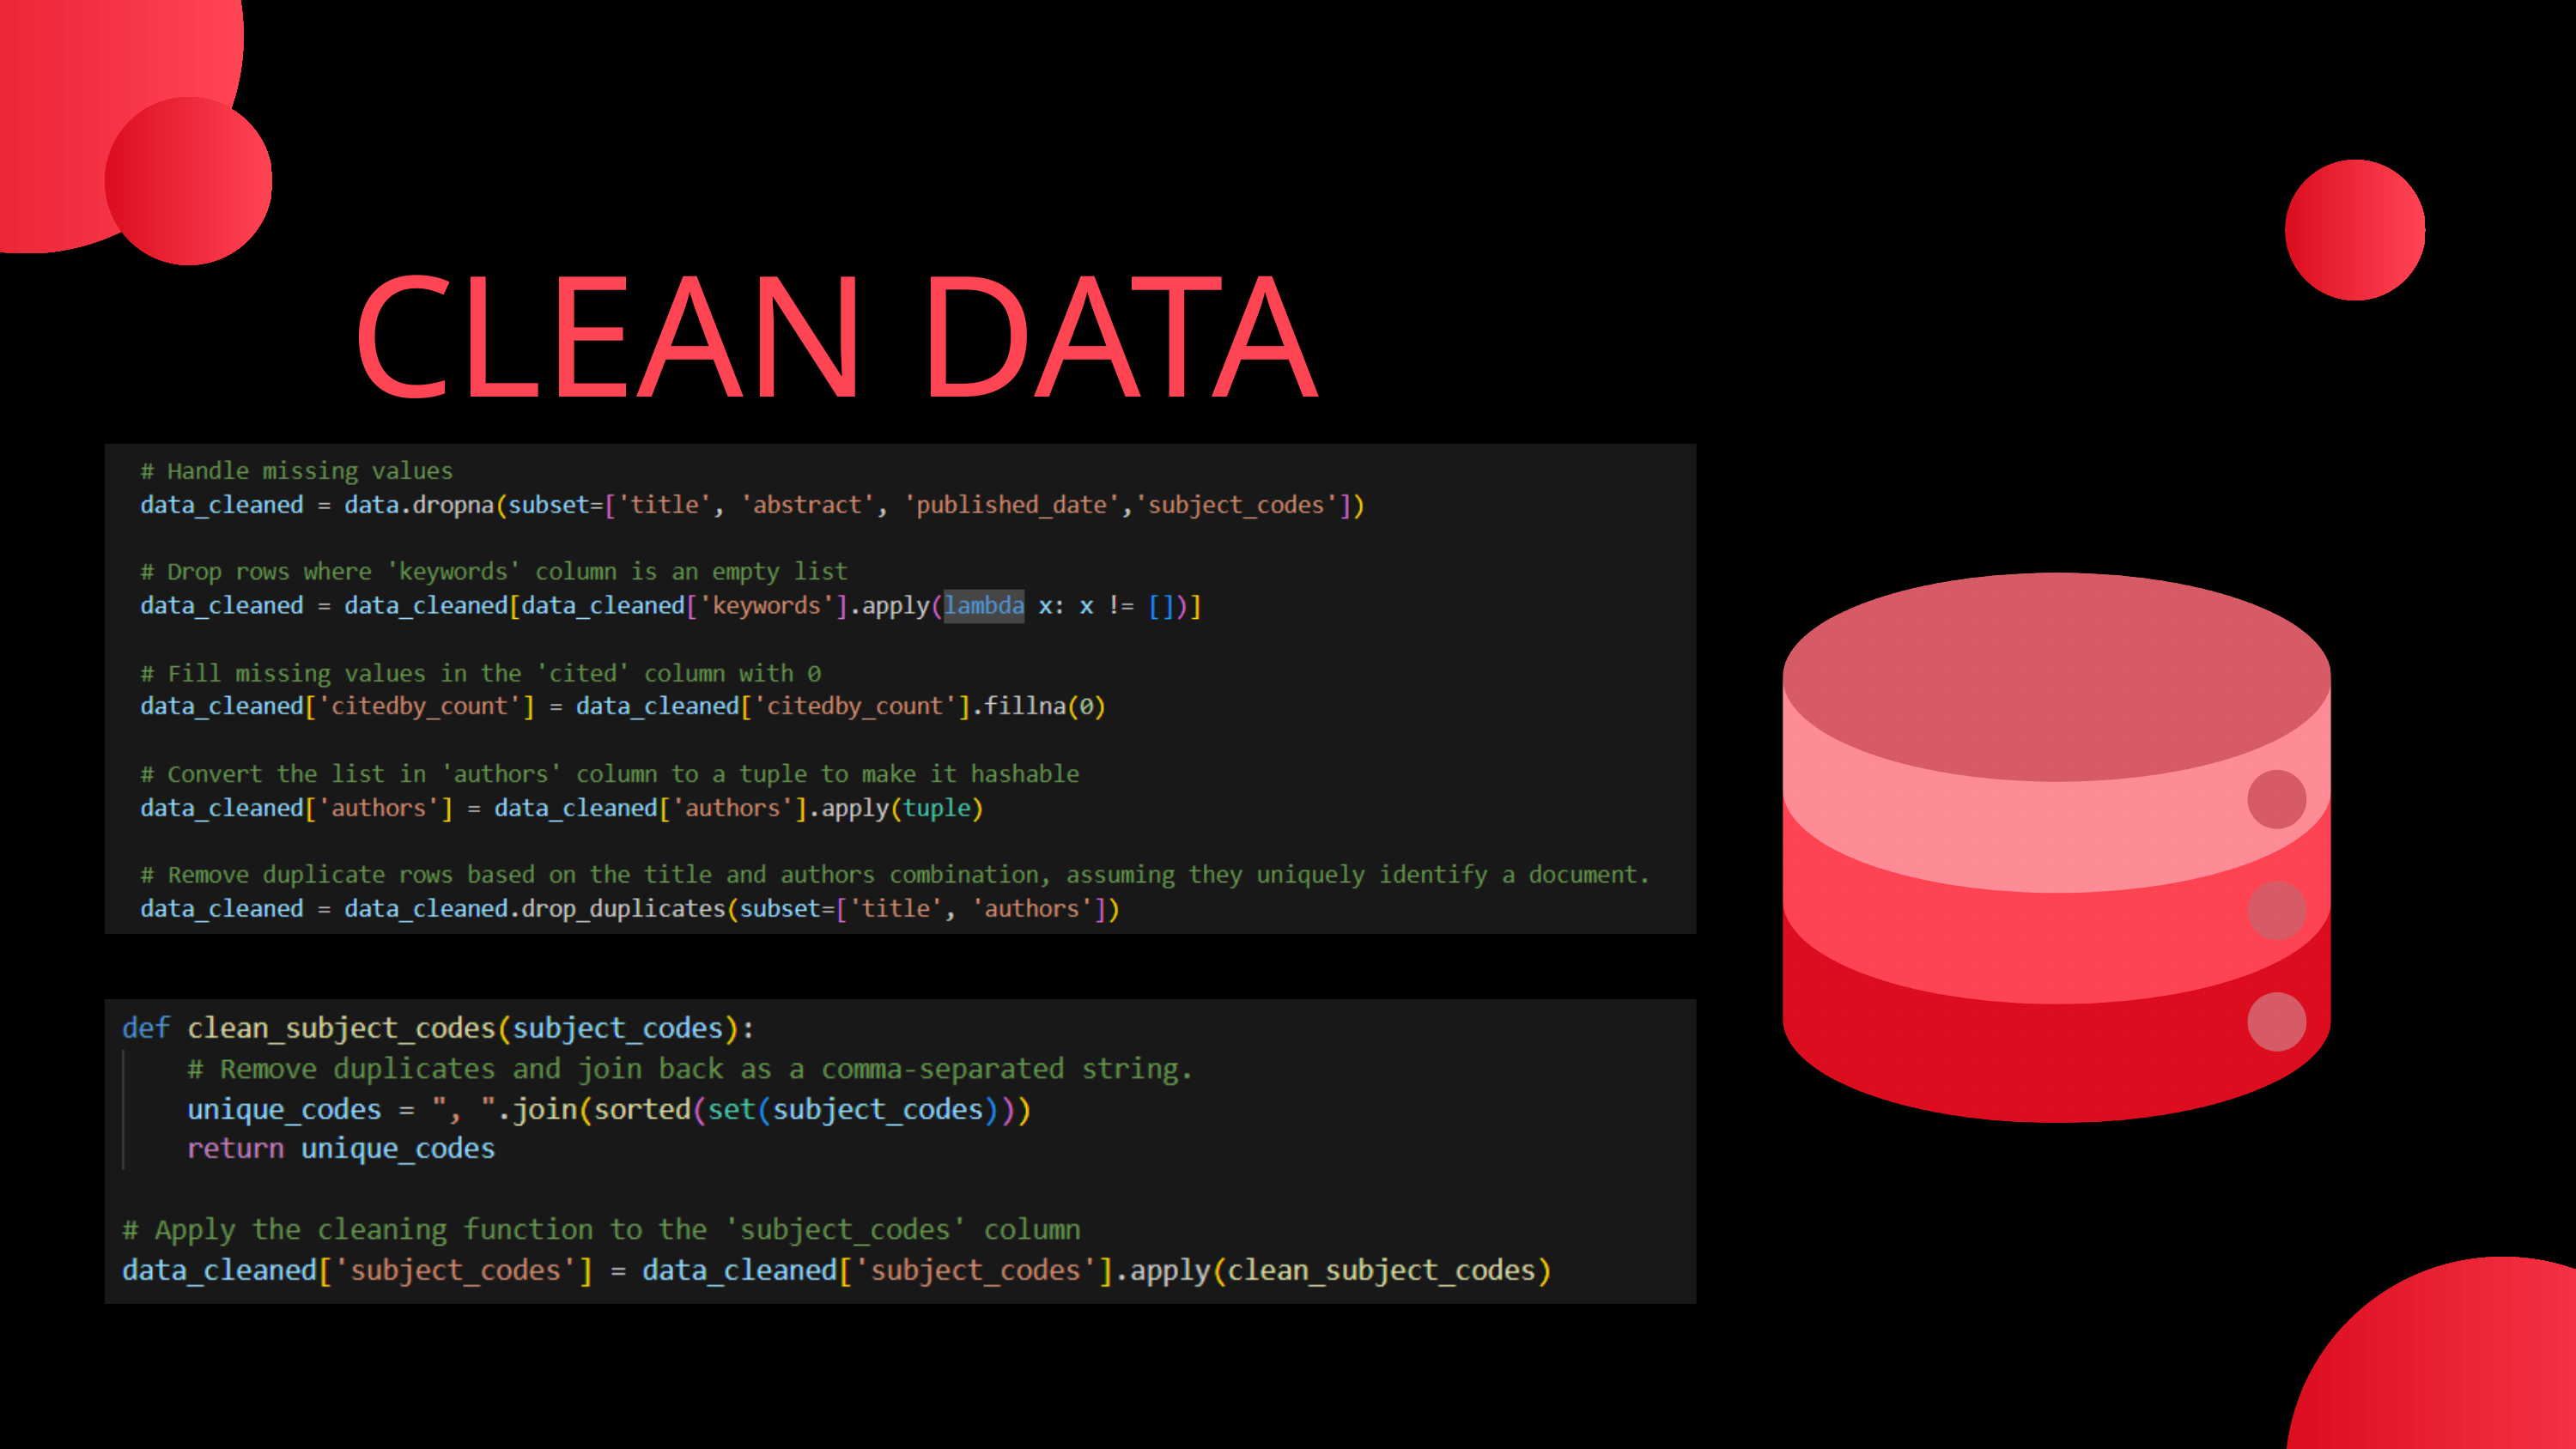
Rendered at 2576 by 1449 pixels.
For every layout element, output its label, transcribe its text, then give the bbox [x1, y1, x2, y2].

text_box [104, 444, 1697, 934]
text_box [0, 0, 244, 254]
text_box CLEAN DATA [349, 228, 1340, 431]
text_box [1783, 573, 2331, 1123]
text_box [104, 97, 273, 265]
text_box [243, 804, 299, 861]
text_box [2284, 1256, 2576, 1449]
text_box [104, 999, 1697, 1304]
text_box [2284, 159, 2426, 301]
